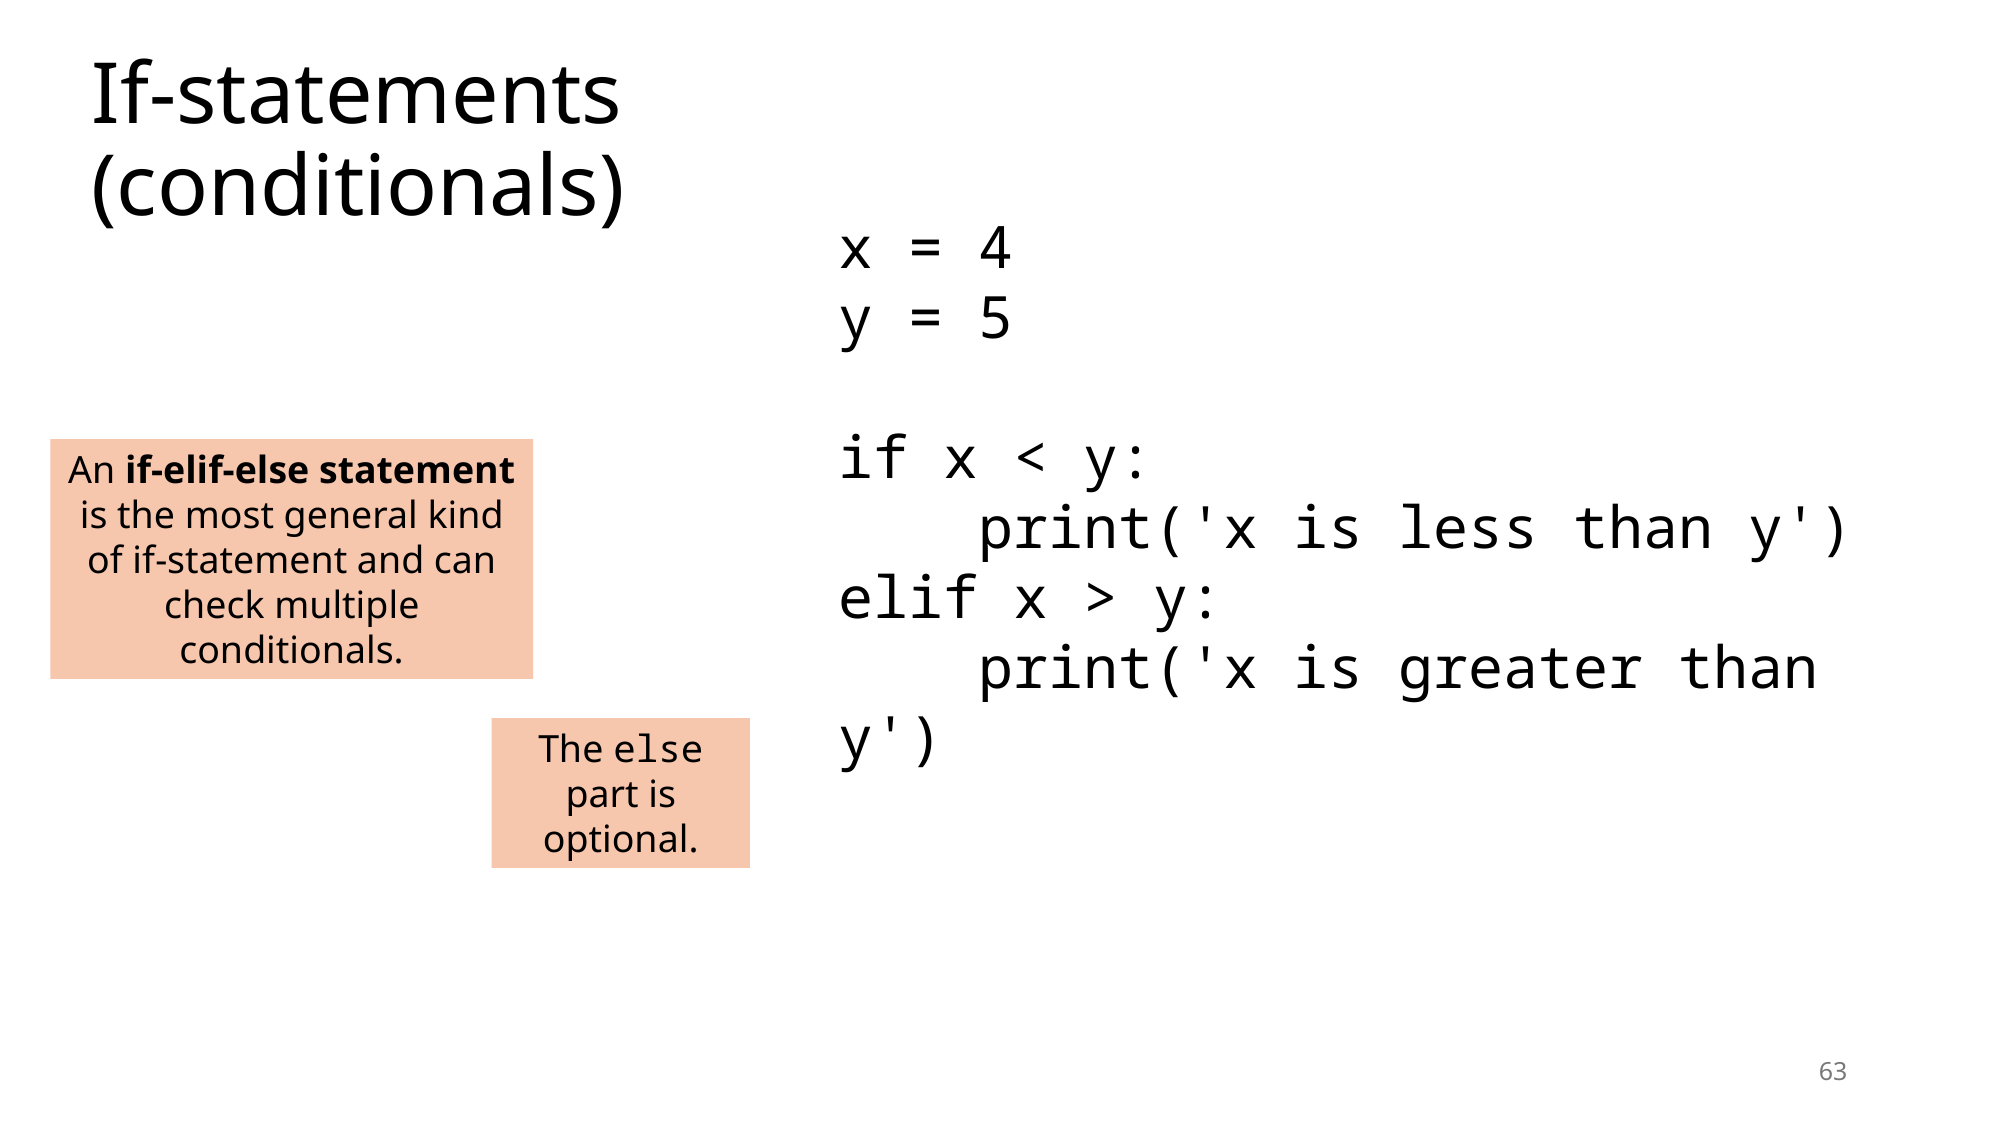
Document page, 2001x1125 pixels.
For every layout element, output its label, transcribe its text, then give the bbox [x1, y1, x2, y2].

slide_number 63 [1412, 1042, 1863, 1103]
text_box An if-elif-else statement is the most general kind of if-statement and can check multiple conditionals. [50, 439, 534, 679]
title If-statements (conditionals) [76, 33, 644, 251]
text_box The else part is optional. [491, 718, 750, 868]
text_box x = 4 y = 5 if x < y: print('x is less than y') elif x > y: print('x is greater than y') [824, 202, 1924, 778]
